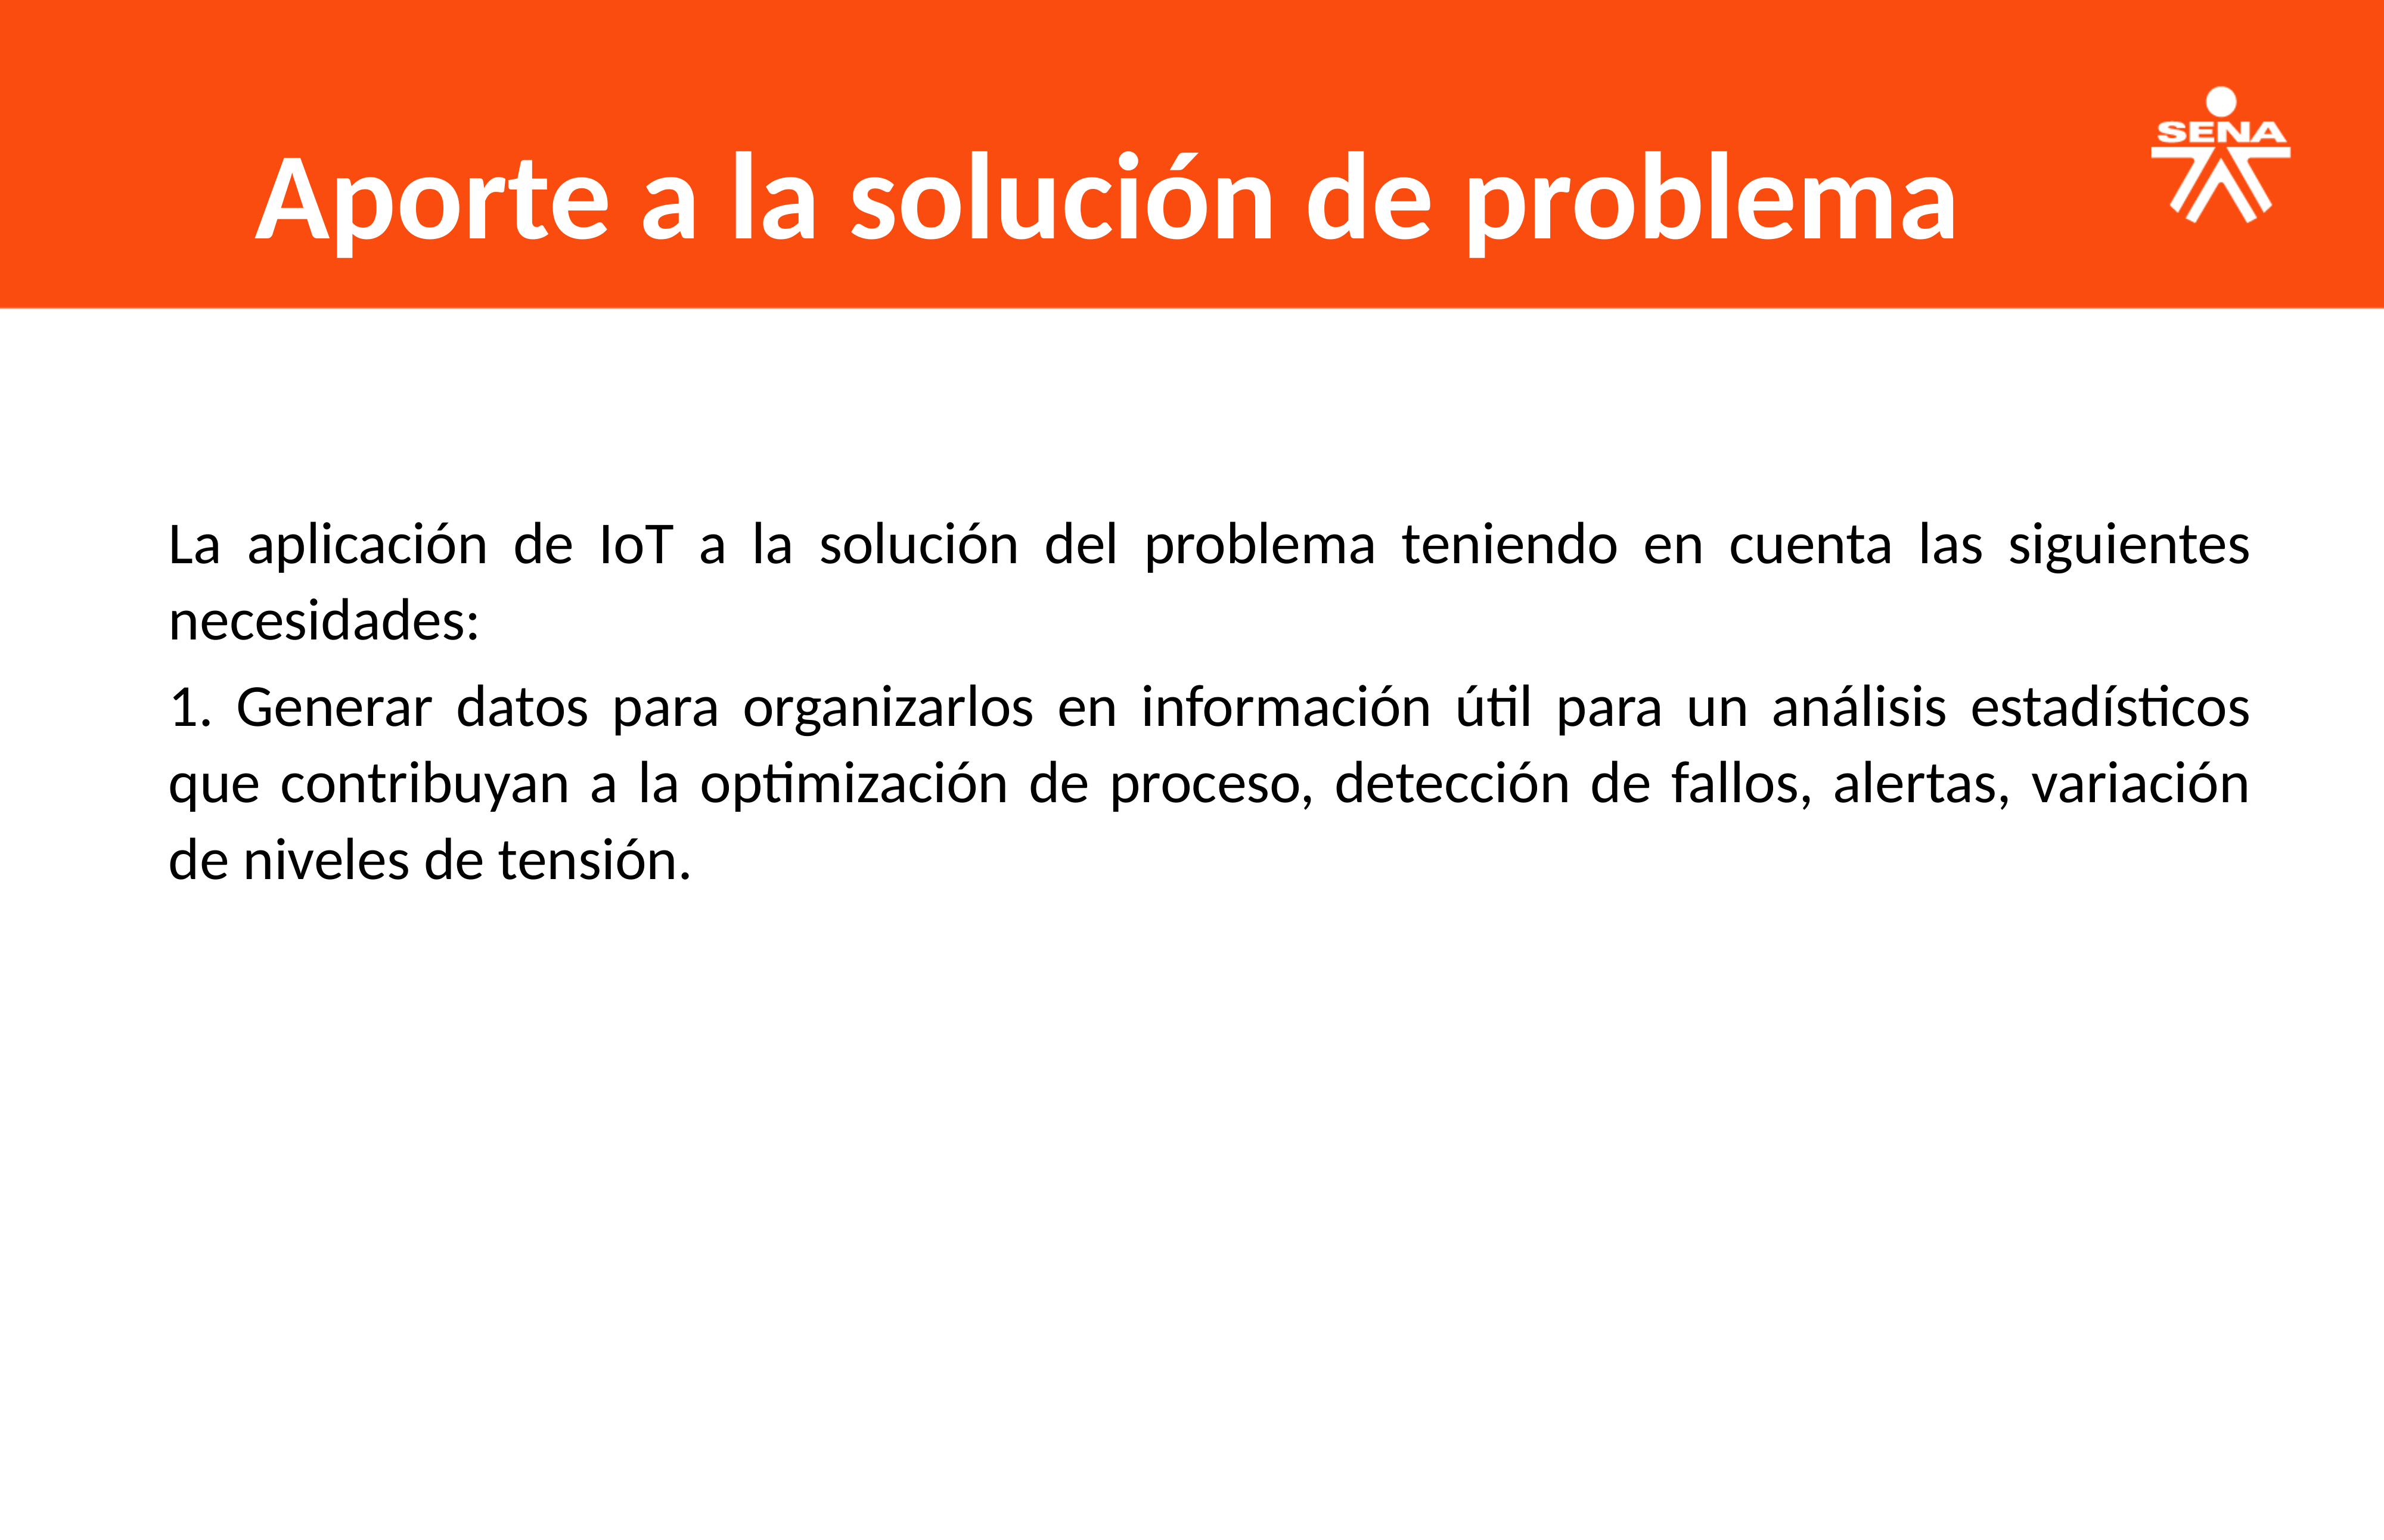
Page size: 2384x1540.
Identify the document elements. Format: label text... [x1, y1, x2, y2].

text_box Aporte a la solución de problema [160, 45, 2083, 269]
picture [0, 0, 2384, 1540]
text_box La aplicación de IoT a la solución del problema teniendo en cuenta las siguientes necesidades: 1. Generar datos para organizarlos en información útil para un análisis estadísticos que contribuyan a la optimización de proceso, detección de fallos, alertas, variación de niveles de tensión. [160, 494, 2262, 982]
